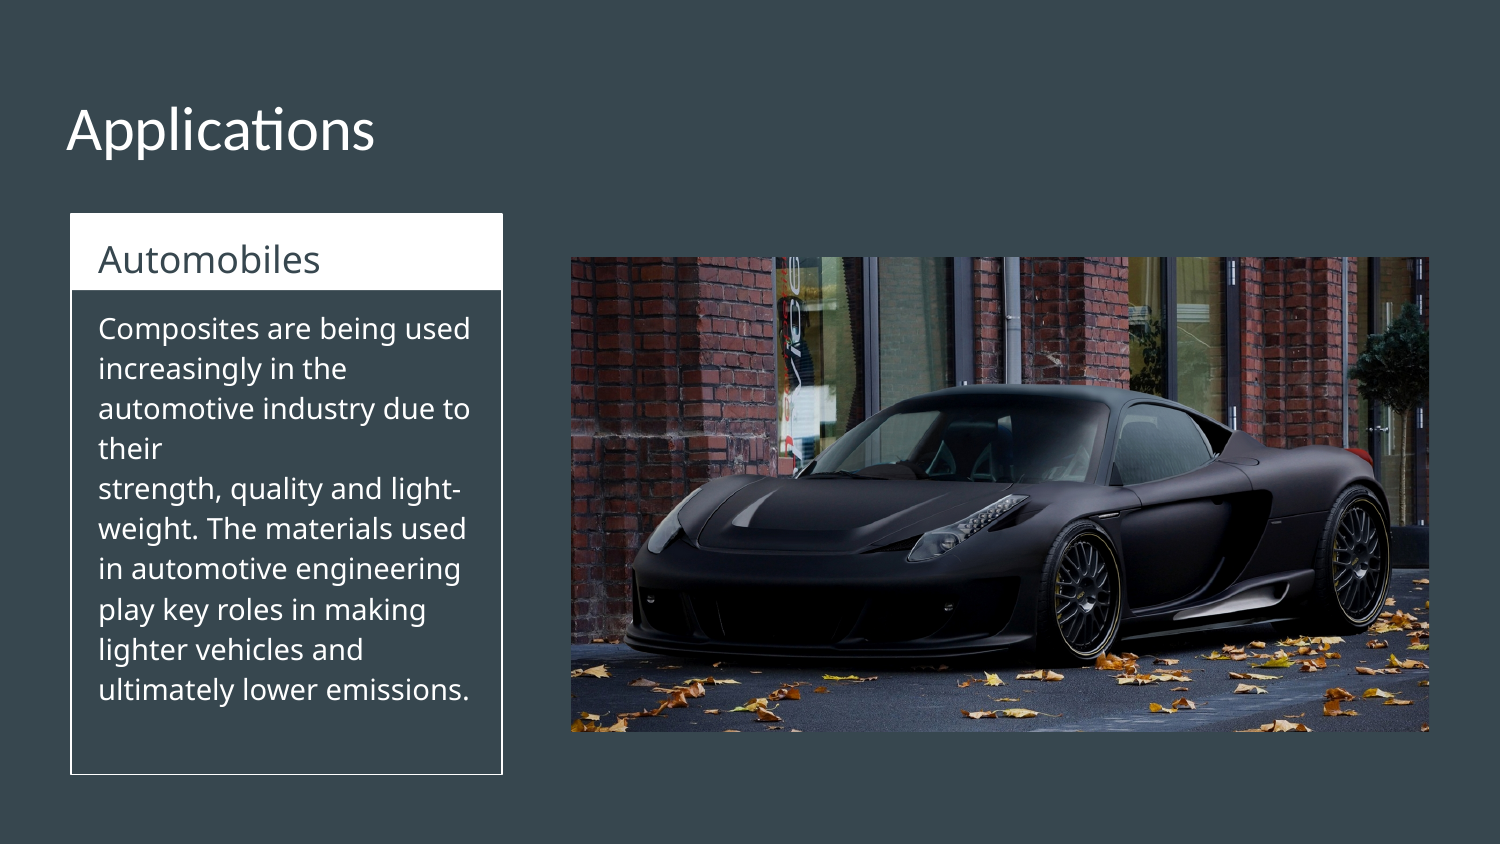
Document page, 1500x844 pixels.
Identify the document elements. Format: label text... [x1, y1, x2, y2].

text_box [70, 213, 503, 775]
title Applications [51, 72, 1449, 167]
picture [570, 257, 1430, 732]
